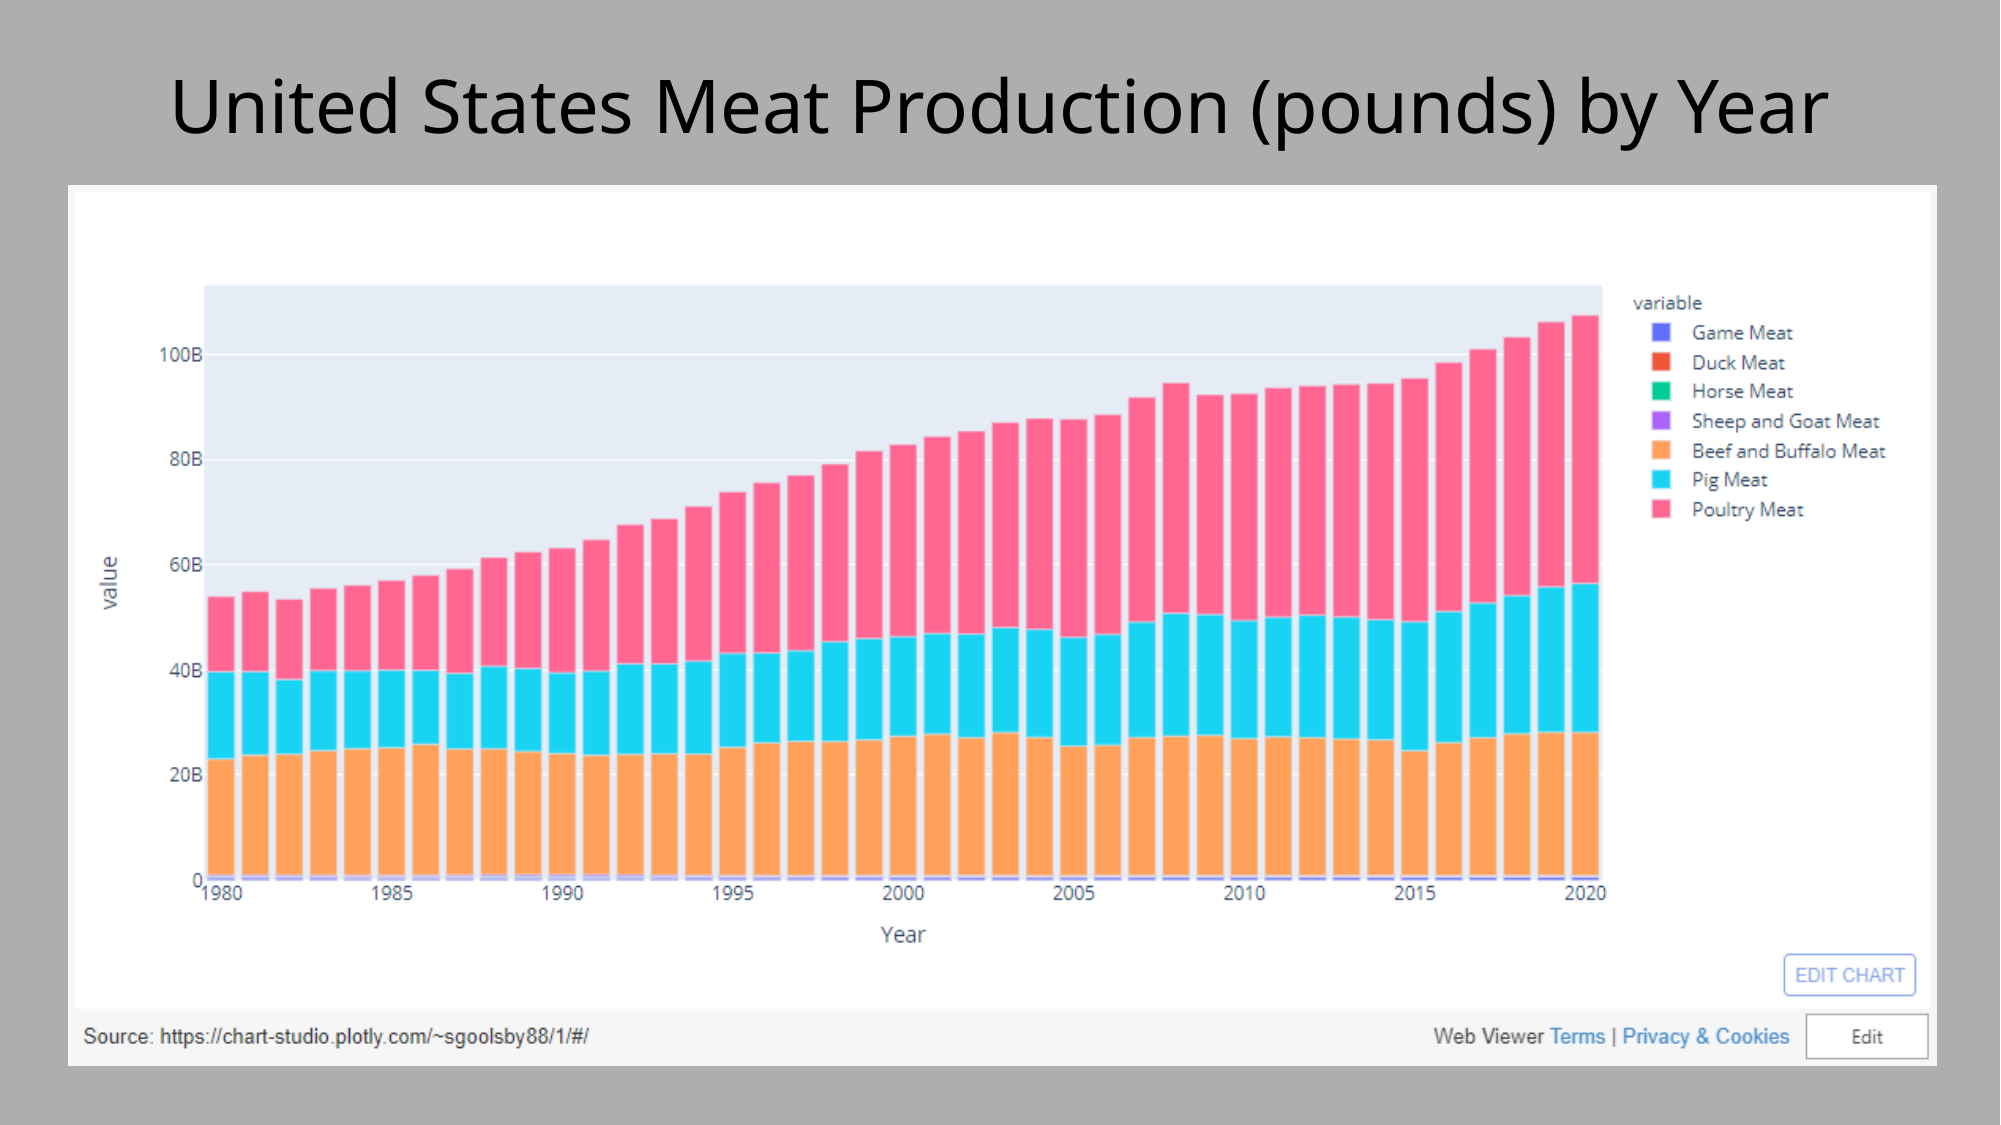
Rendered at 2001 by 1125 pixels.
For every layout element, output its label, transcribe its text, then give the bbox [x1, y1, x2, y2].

title United States Meat Production (pounds) by Year [137, 59, 1863, 160]
picture [68, 185, 1937, 1066]
